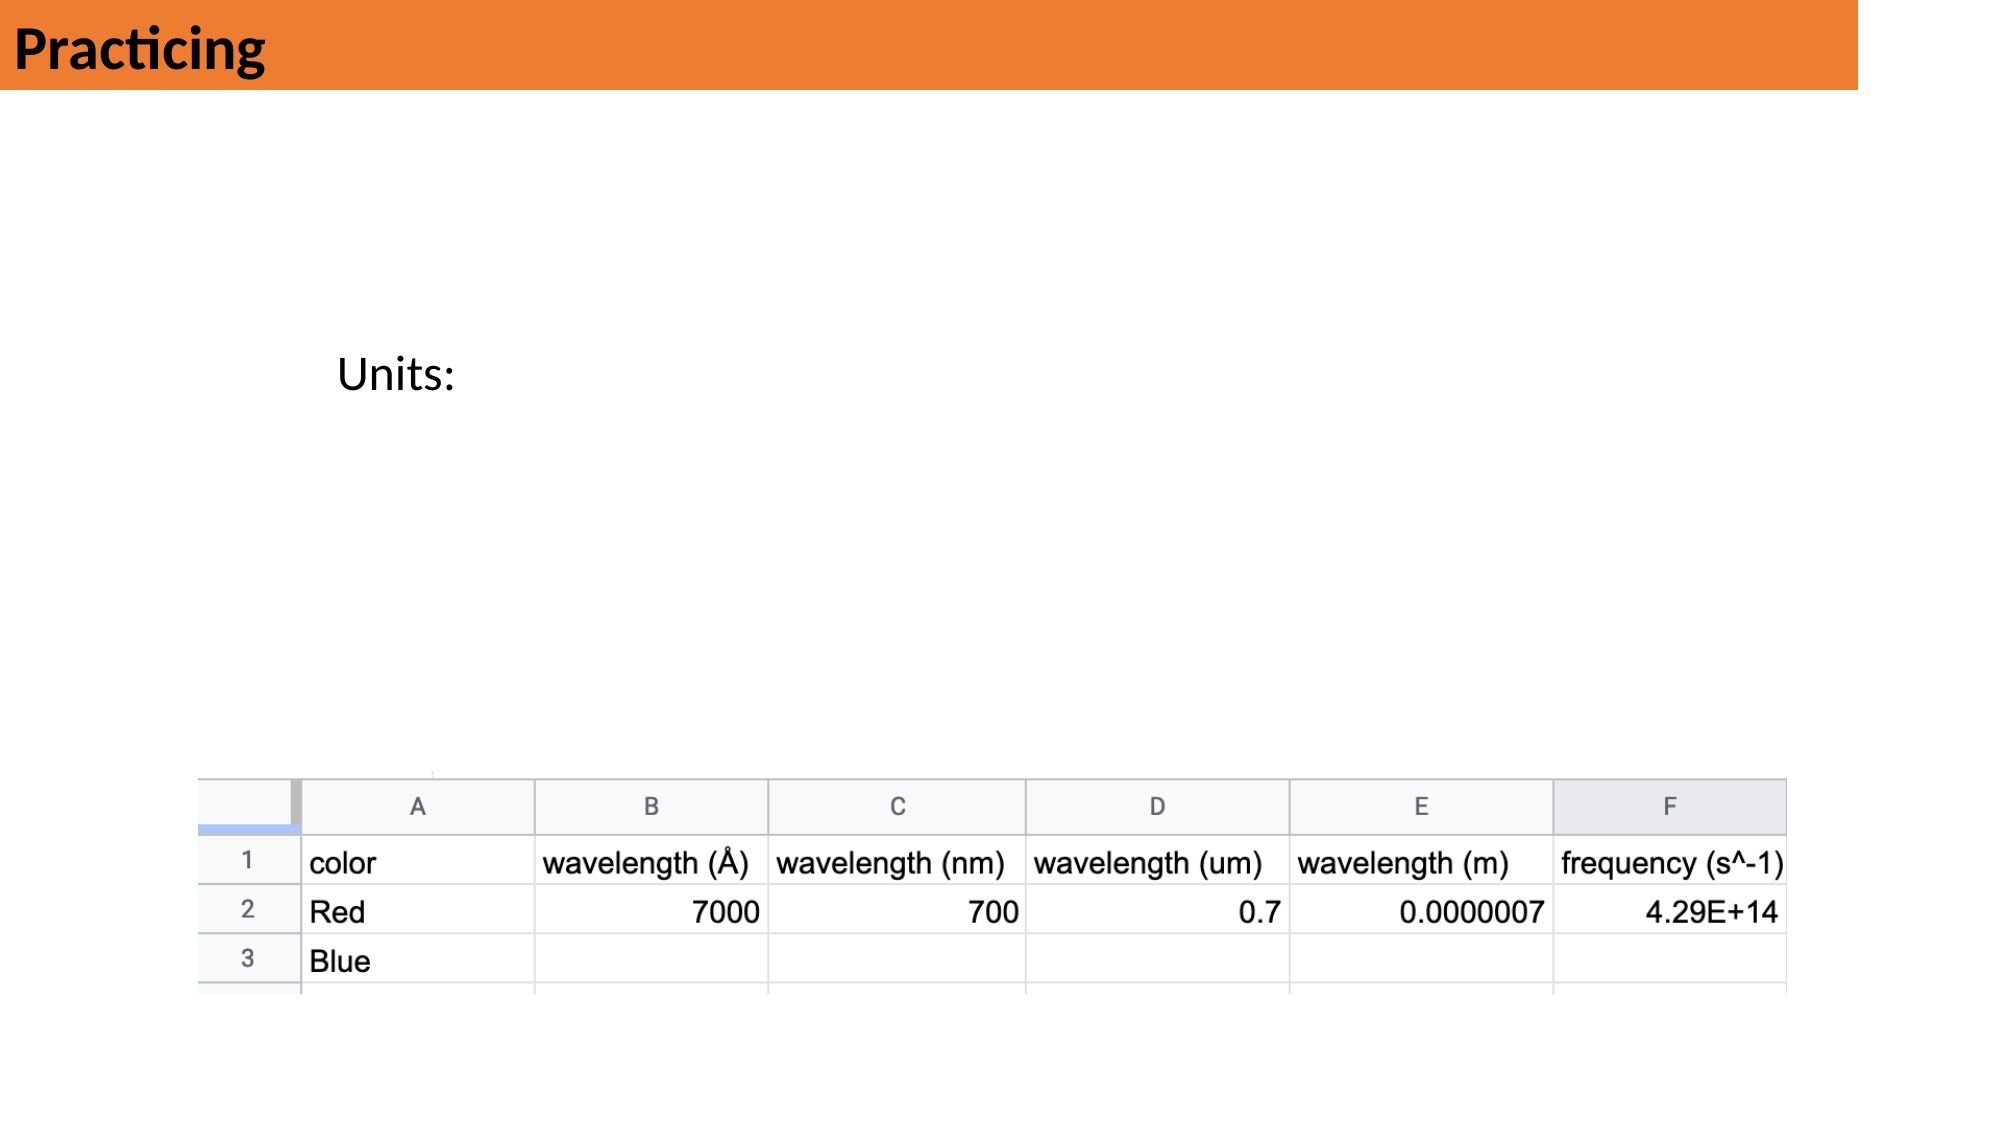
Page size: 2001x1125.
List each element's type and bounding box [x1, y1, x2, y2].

picture [198, 772, 1787, 994]
